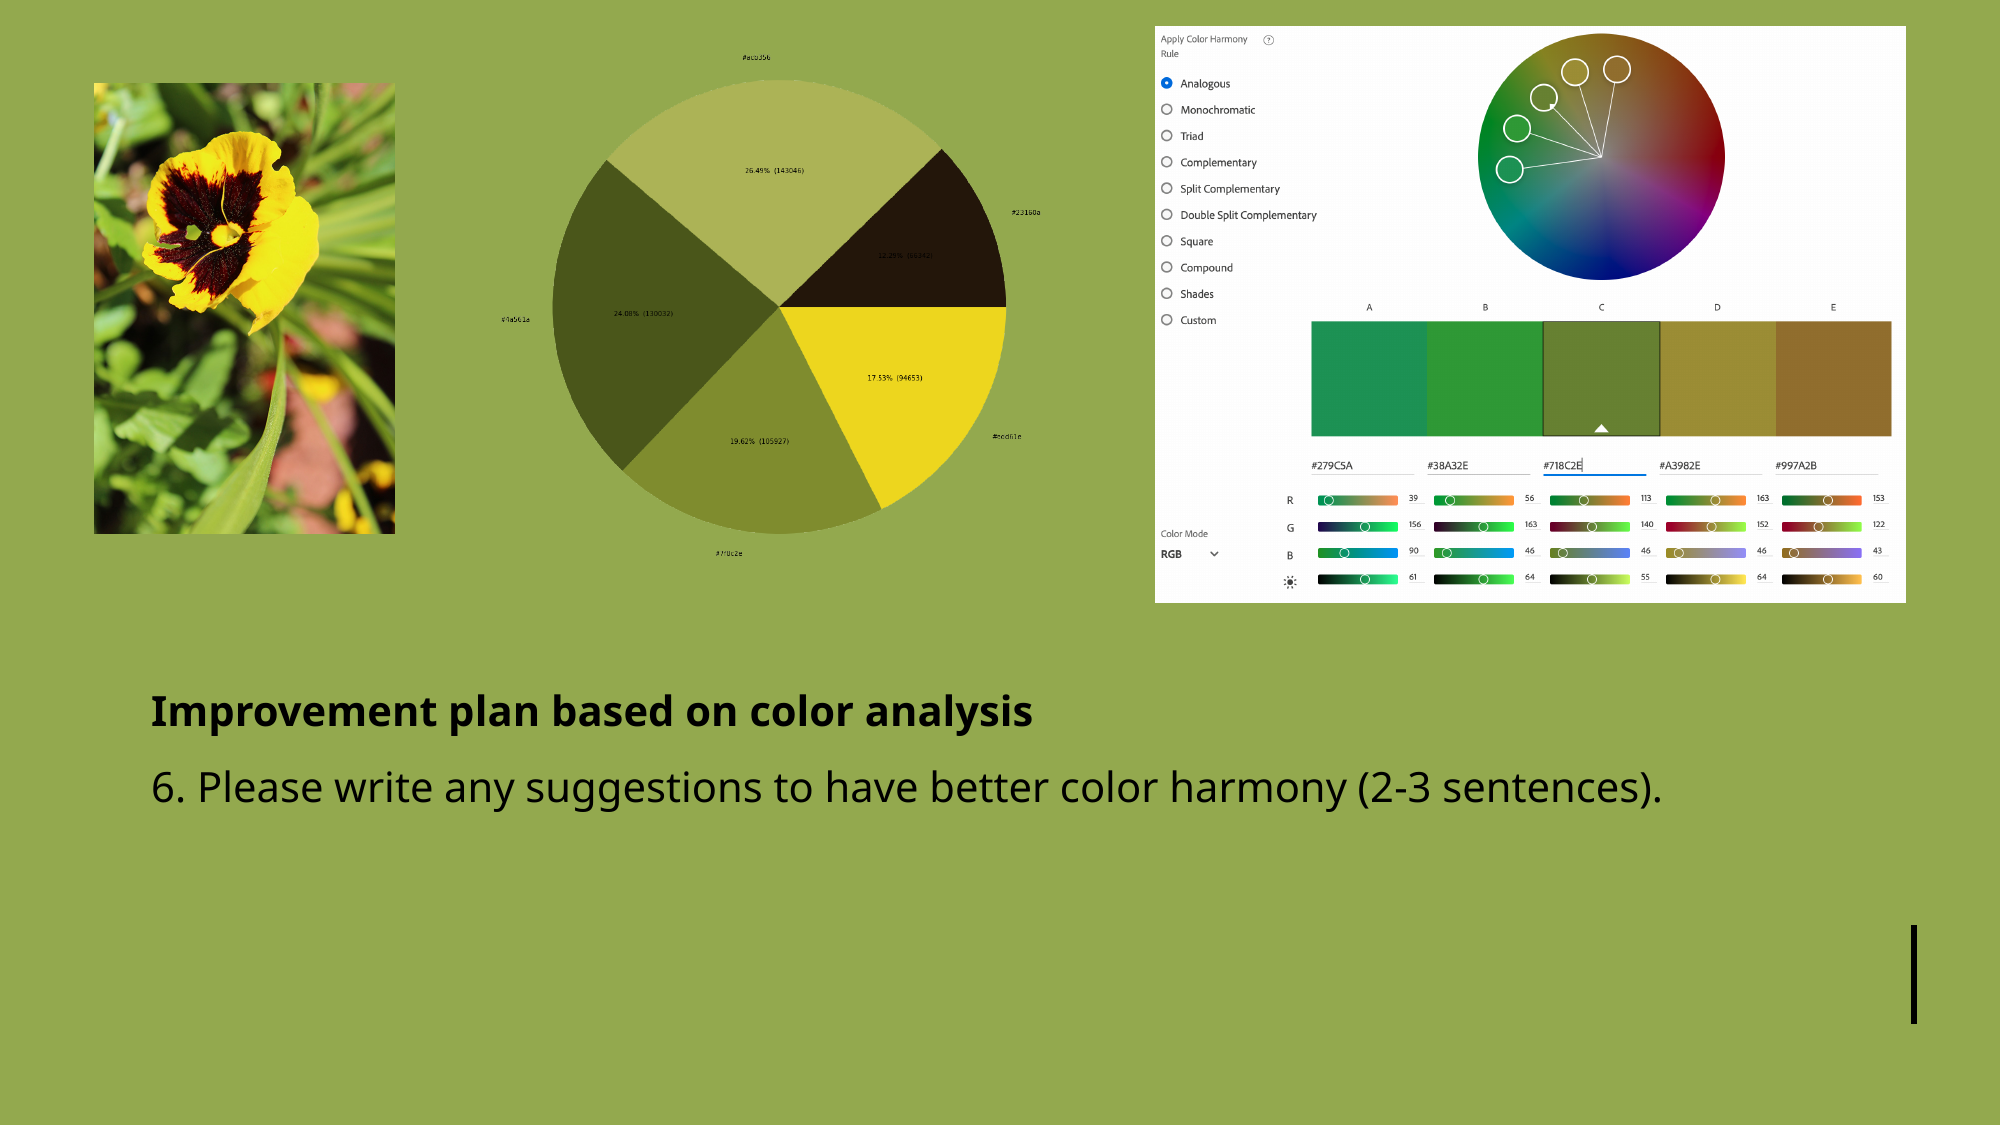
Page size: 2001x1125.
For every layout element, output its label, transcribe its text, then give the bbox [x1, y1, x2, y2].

text_box Improvement plan based on color analysis 6. Please write any suggestions to have better color harmony (2-3 sentences). [136, 672, 1772, 986]
picture [1155, 26, 1906, 603]
picture [94, 0, 1145, 684]
